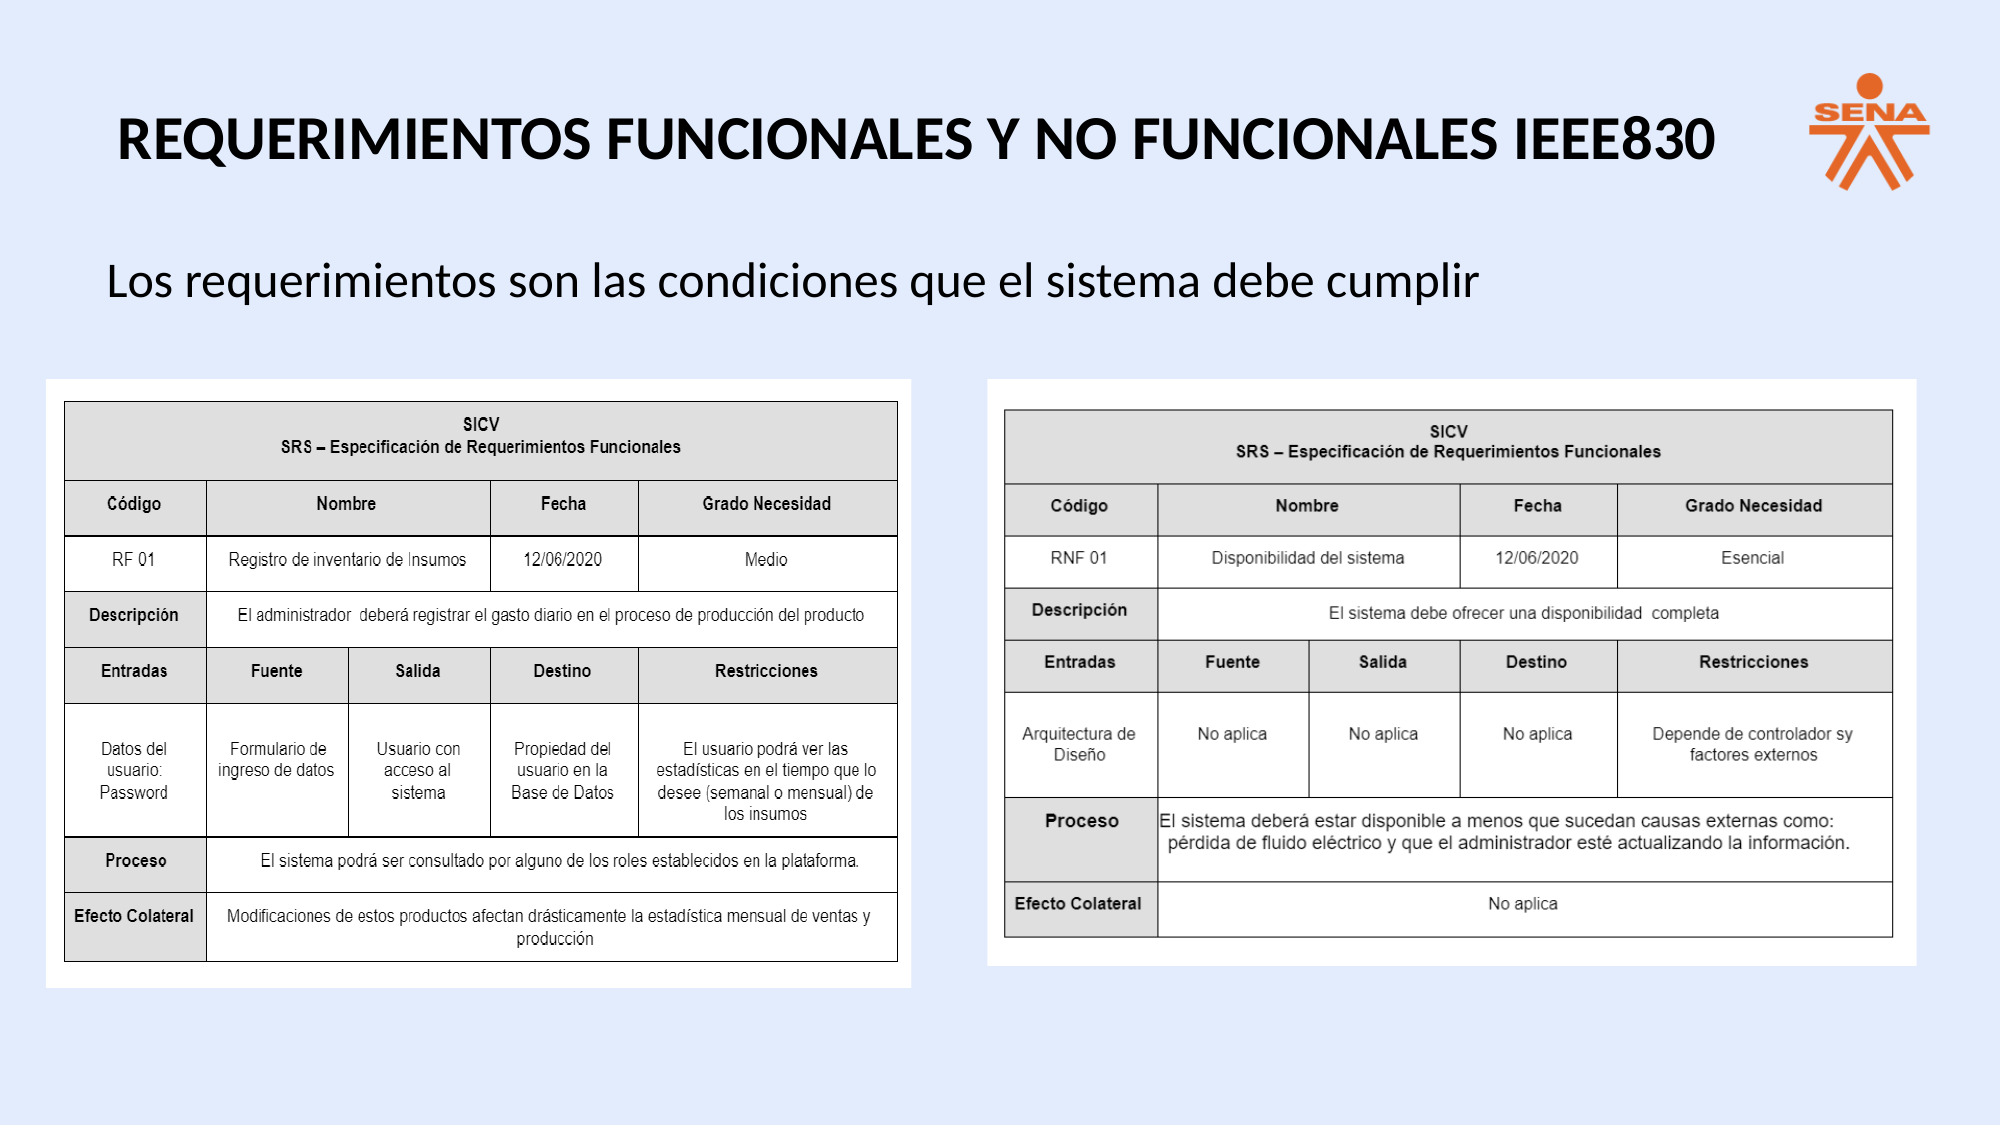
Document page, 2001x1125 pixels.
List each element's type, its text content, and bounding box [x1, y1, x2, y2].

text_box REQUERIMIENTOS FUNCIONALES Y NO FUNCIONALES IEEE830 Los requerimientos son las condiciones que el sistema debe cumplir [91, 82, 1746, 988]
picture [0, 0, 2000, 1125]
